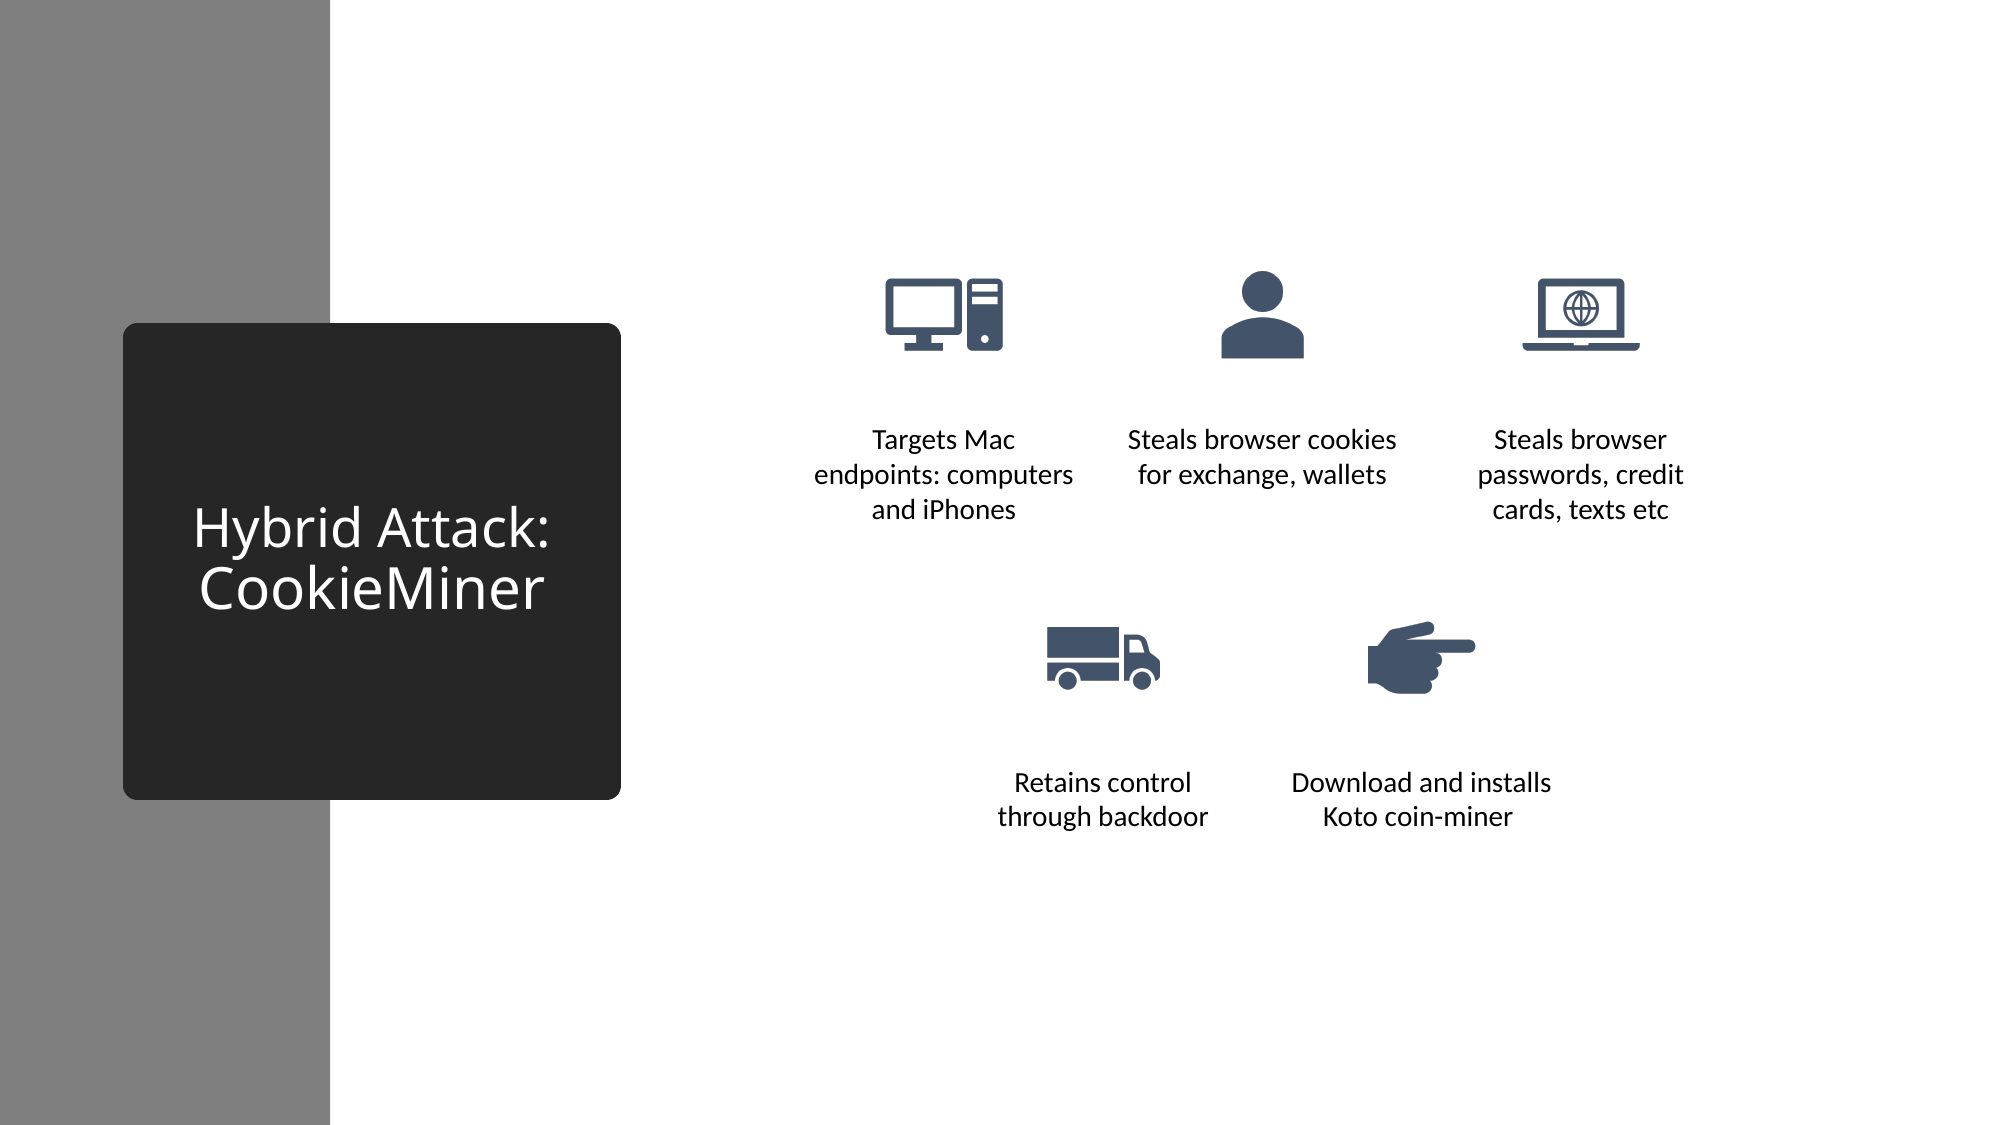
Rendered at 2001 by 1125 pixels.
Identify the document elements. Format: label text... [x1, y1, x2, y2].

title Hybrid Attack: CookieMiner [137, 337, 607, 786]
text_box [0, 0, 331, 1125]
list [662, 191, 1863, 934]
